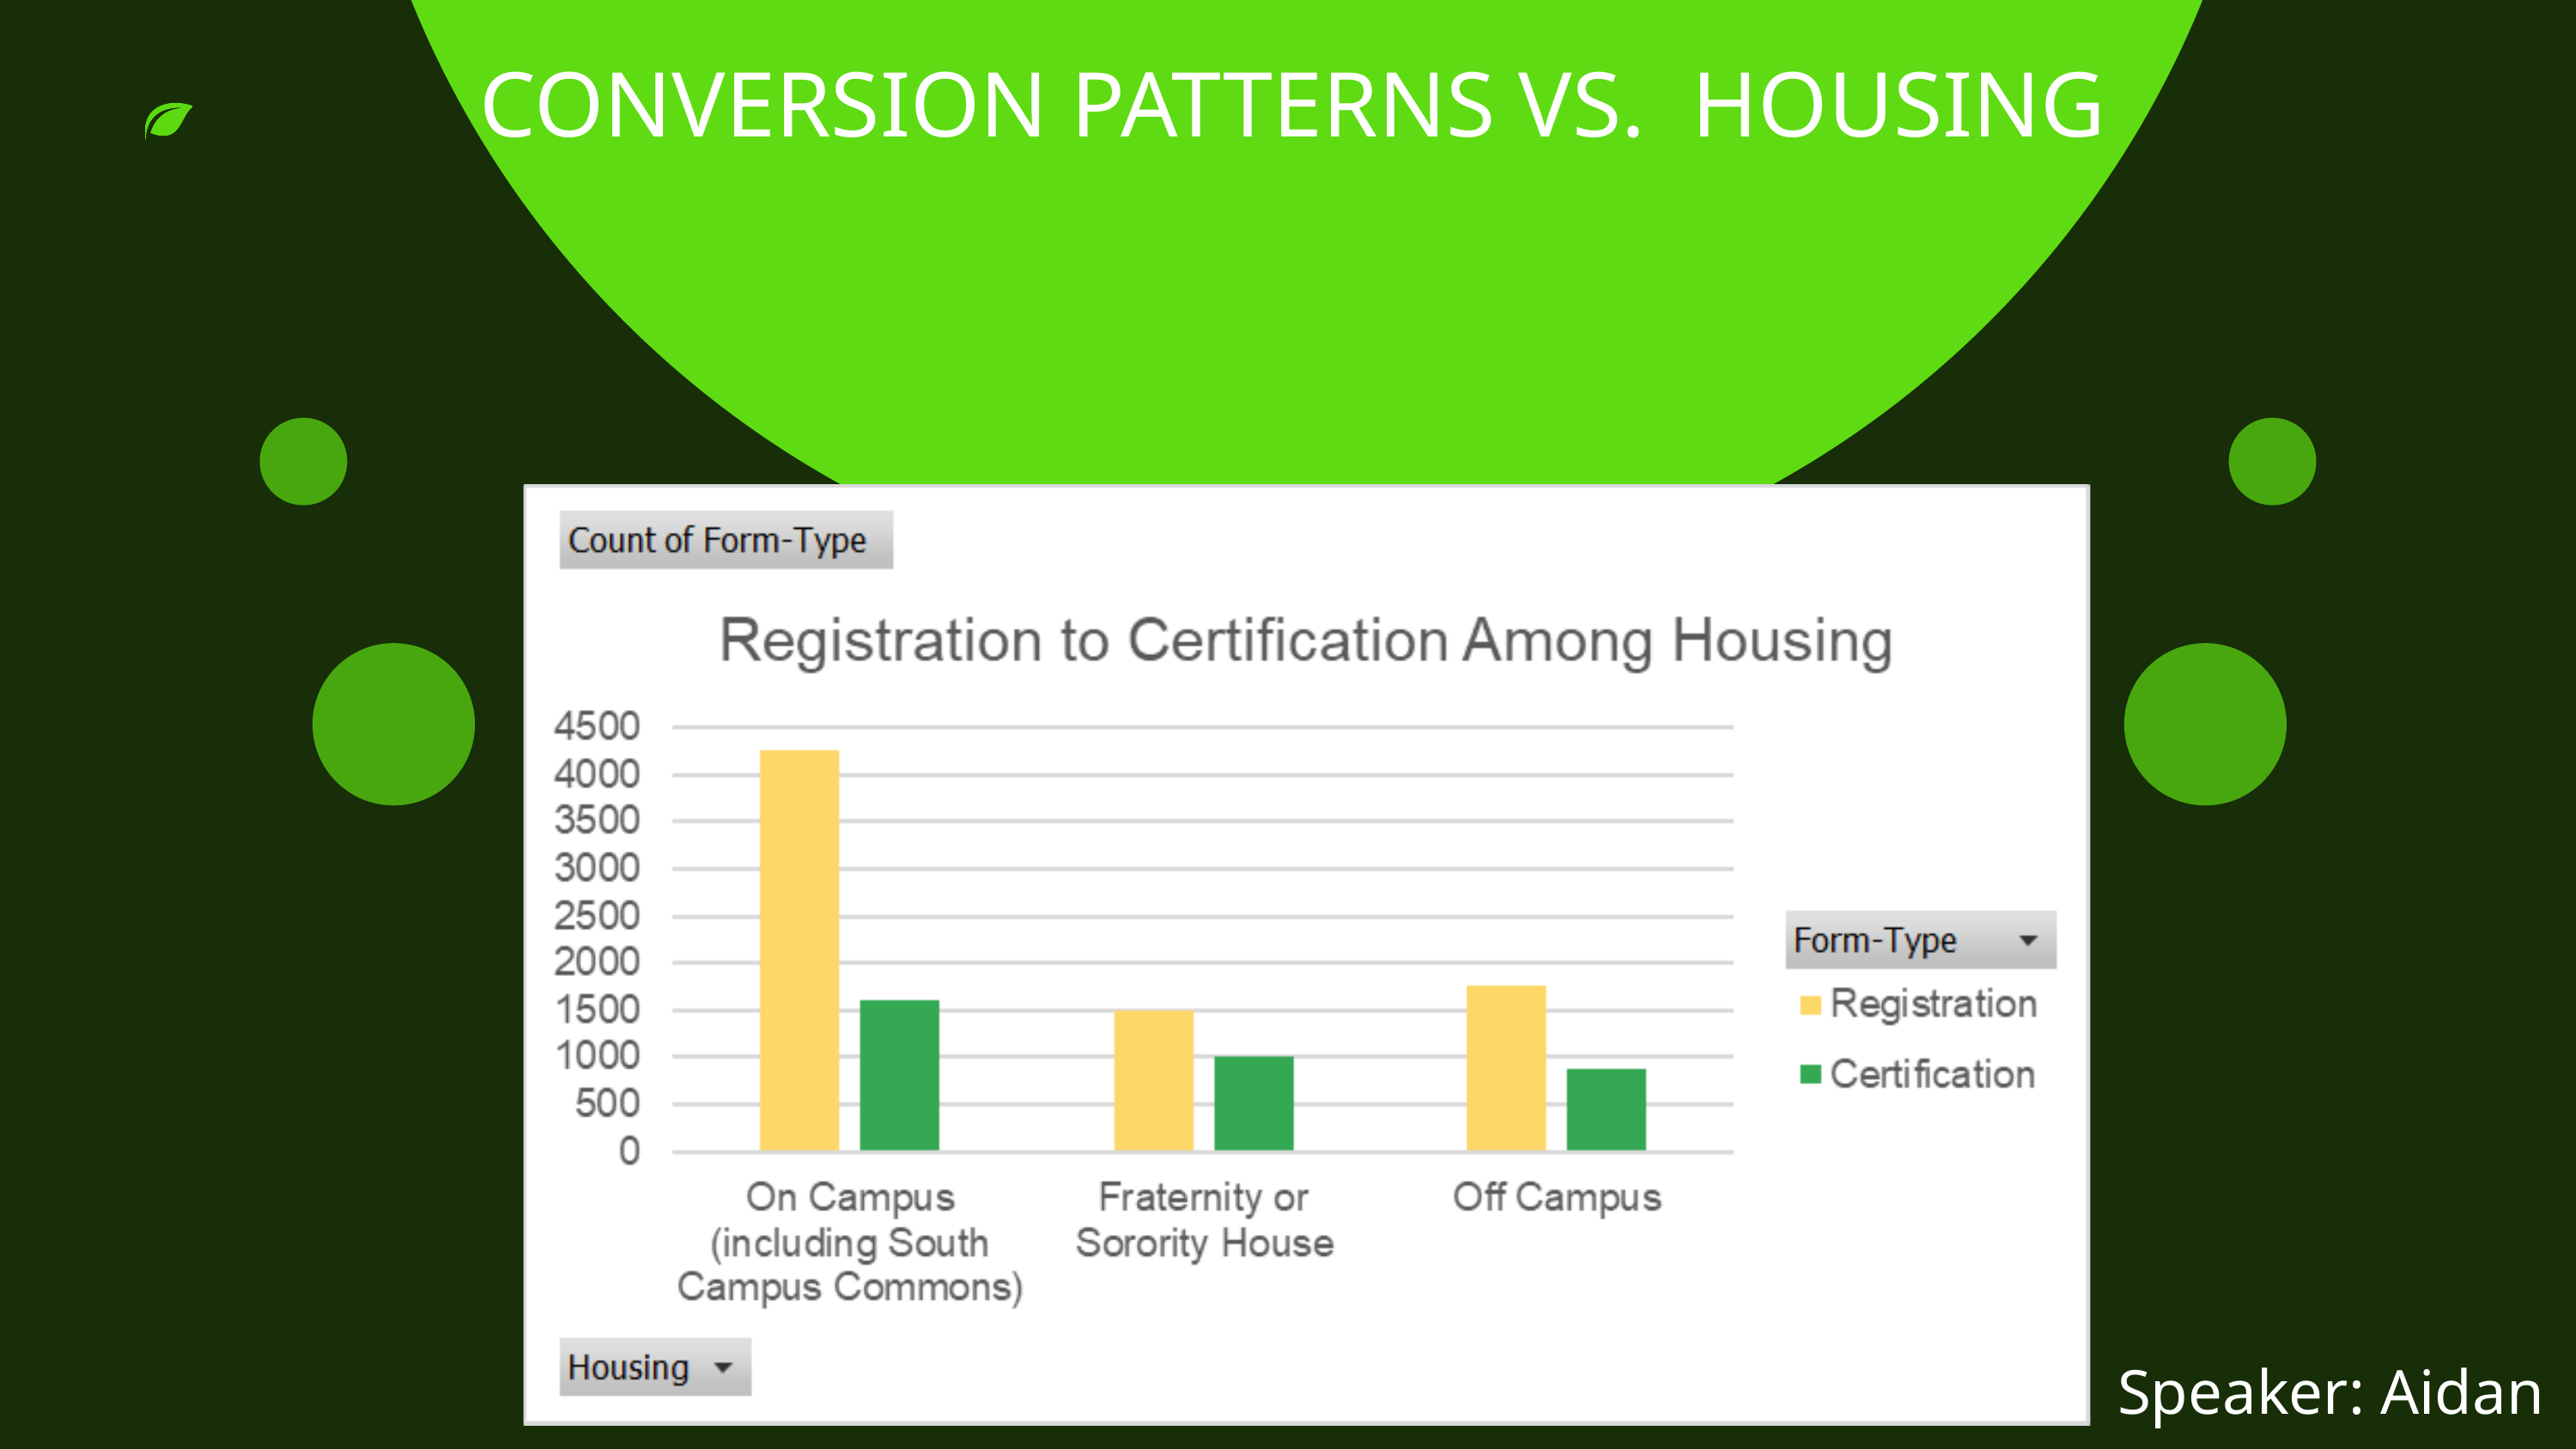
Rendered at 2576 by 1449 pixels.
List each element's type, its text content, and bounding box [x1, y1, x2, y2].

text_box Speaker: Aidan [2113, 1340, 2549, 1427]
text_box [259, 417, 348, 506]
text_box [2228, 417, 2317, 506]
text_box [523, 614, 2091, 1426]
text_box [2123, 642, 2287, 806]
text_box [144, 100, 193, 145]
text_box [312, 642, 476, 806]
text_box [341, 0, 2273, 604]
